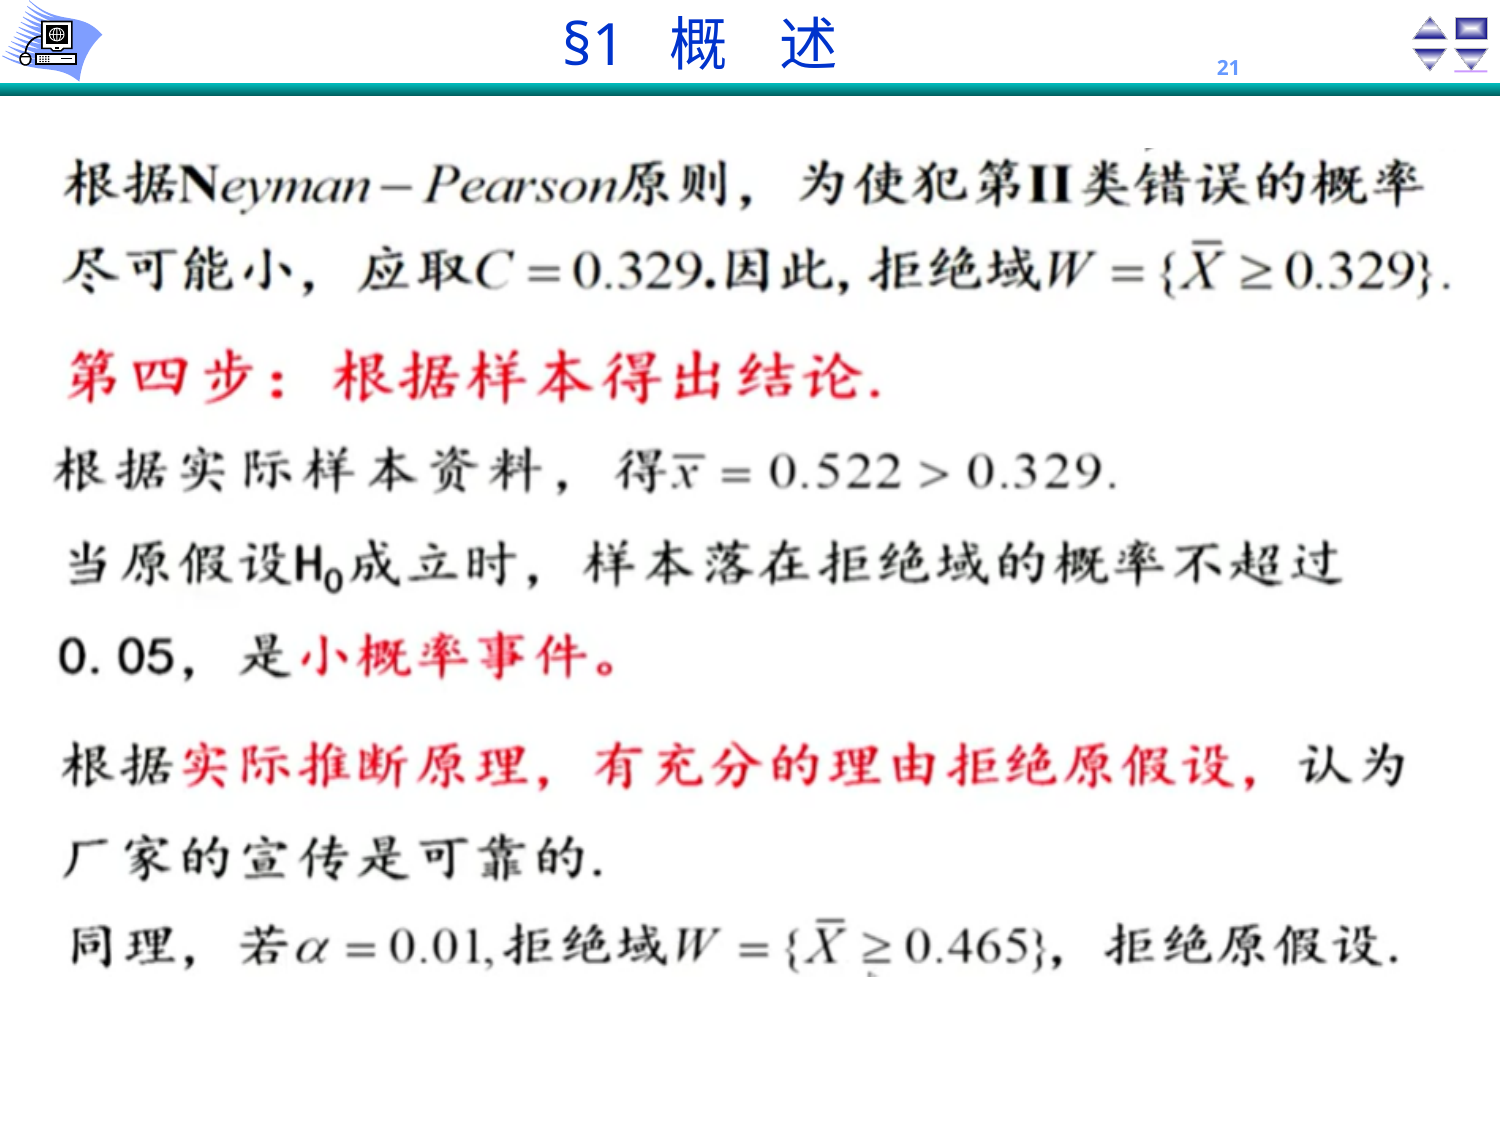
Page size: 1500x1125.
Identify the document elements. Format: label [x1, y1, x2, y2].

picture [43, 148, 1457, 977]
